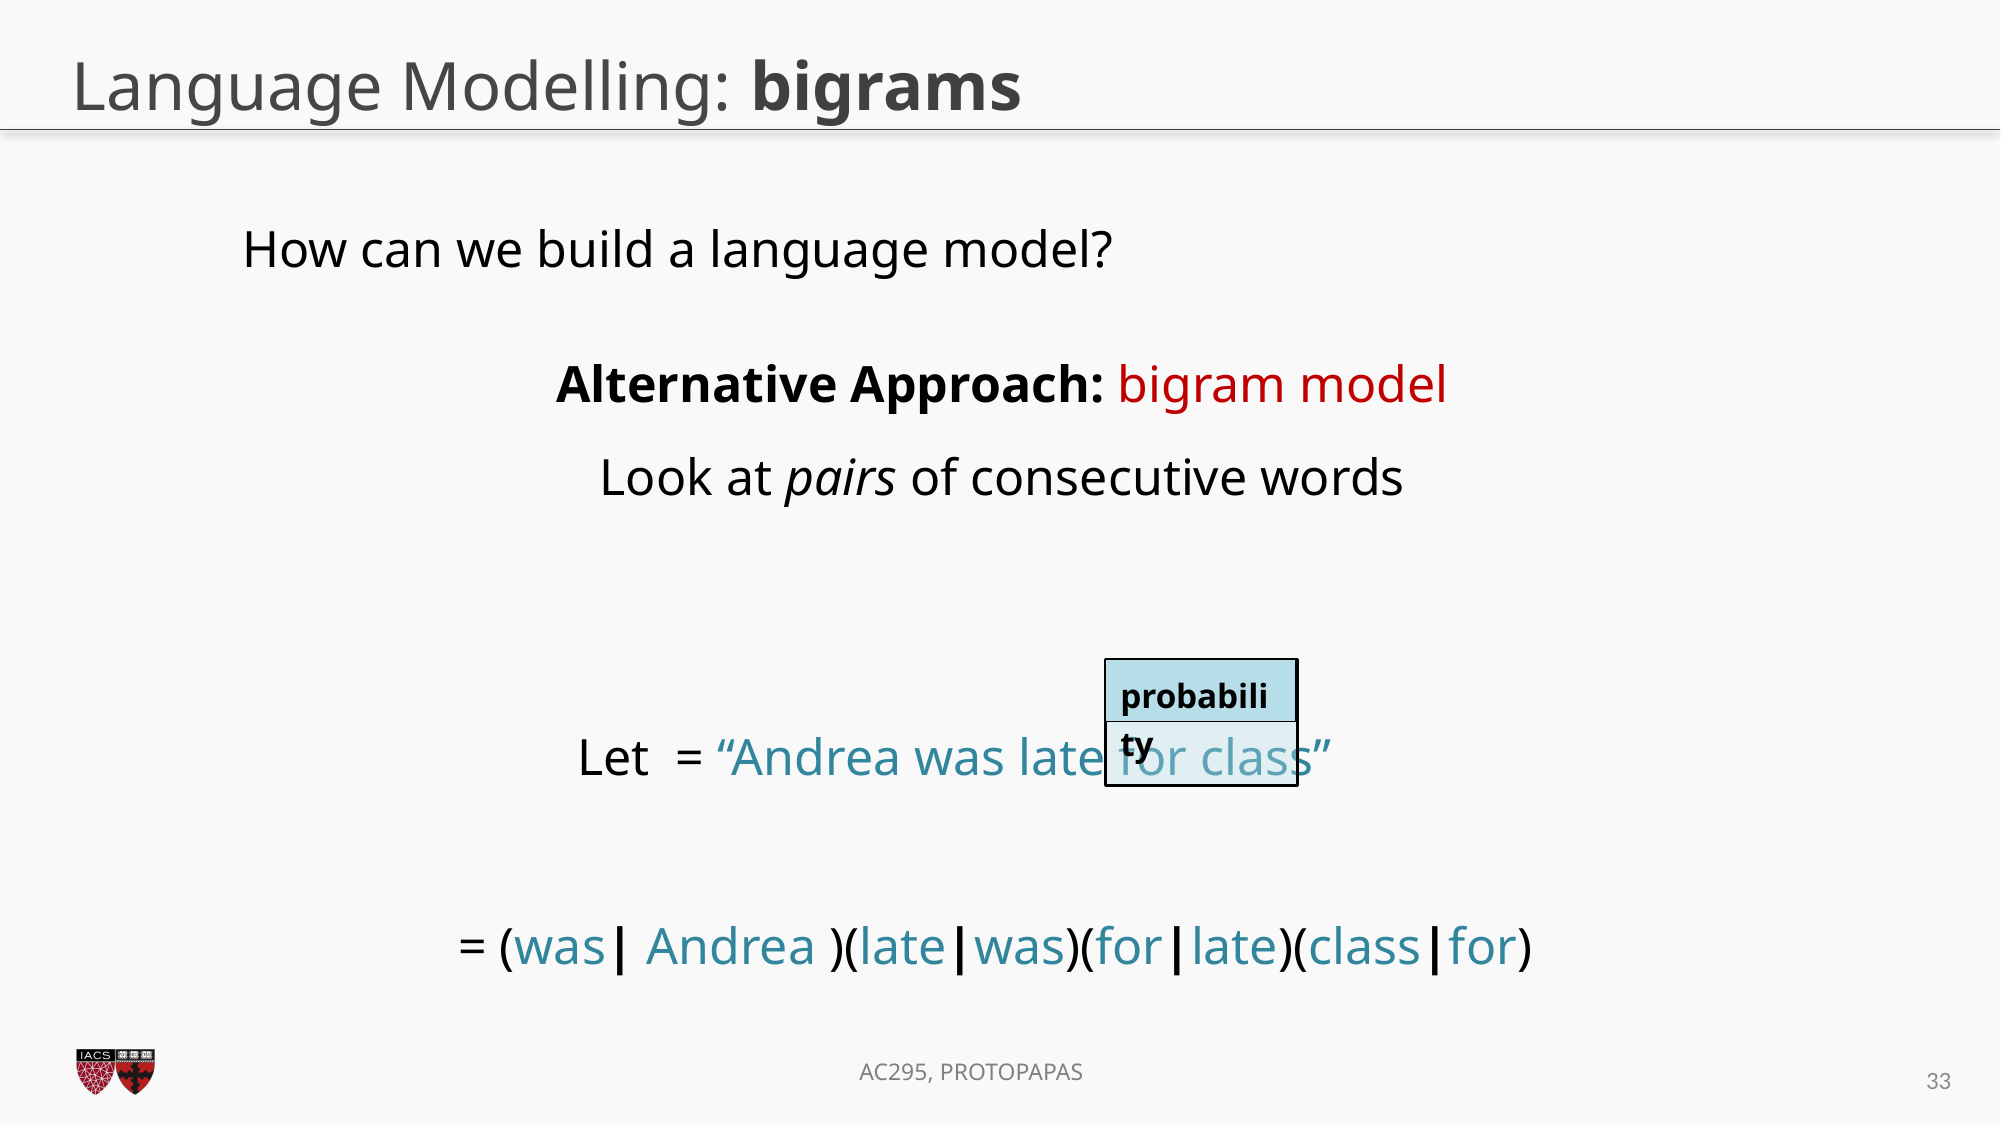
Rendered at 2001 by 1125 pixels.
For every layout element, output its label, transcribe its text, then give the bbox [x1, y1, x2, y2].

title Language Modelling: bigrams [56, 36, 1524, 227]
picture [75, 1049, 155, 1095]
slide_number 33 [1500, 1050, 1967, 1110]
text_box Alternative Approach: bigram model Look at pairs of consecutive words [385, 333, 1619, 572]
text_box How can we build a language model? [227, 197, 1138, 289]
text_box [1104, 659, 1298, 787]
